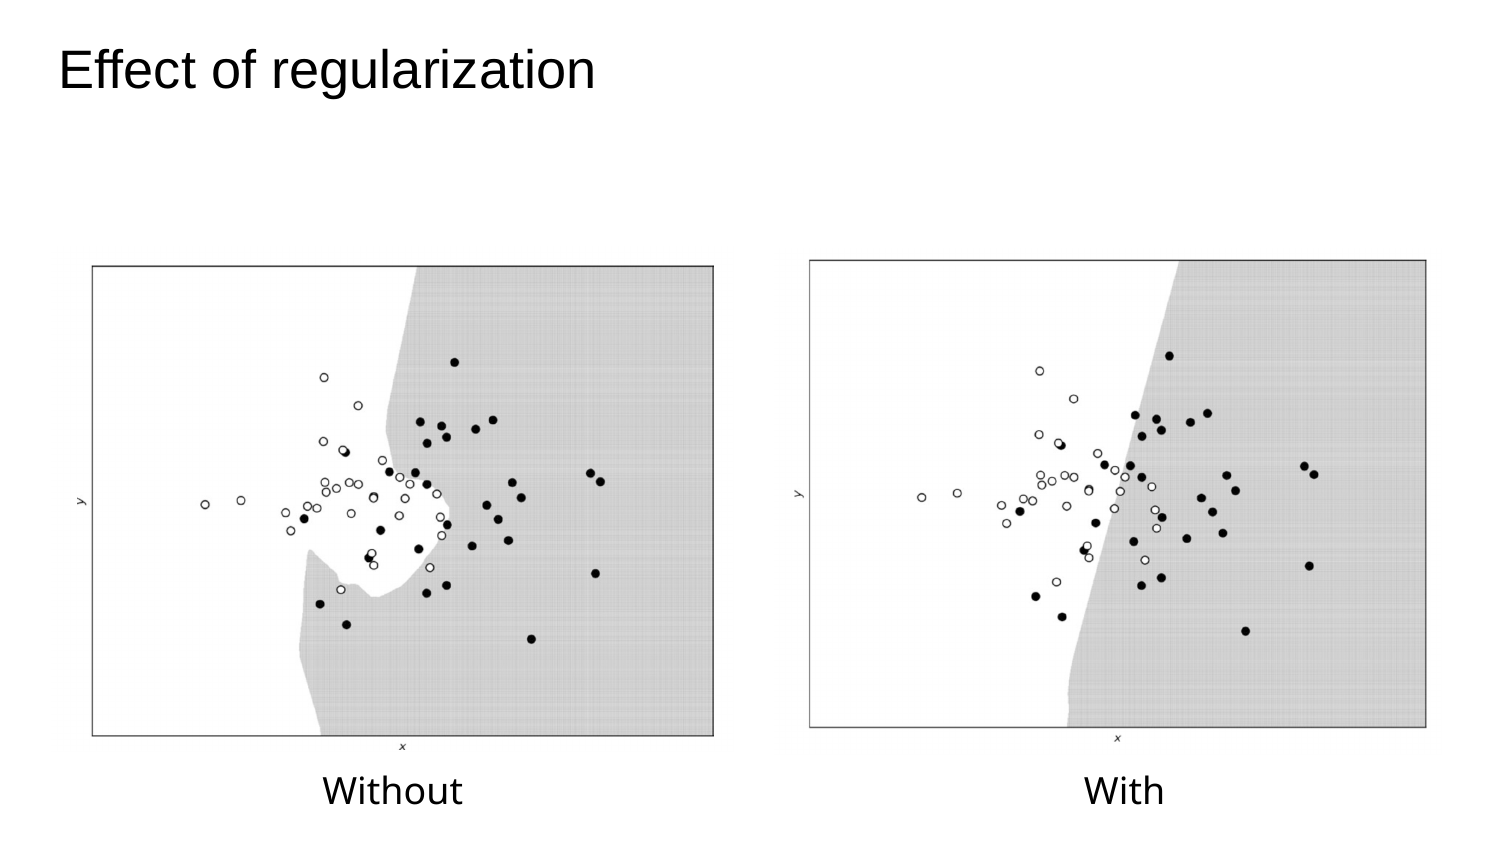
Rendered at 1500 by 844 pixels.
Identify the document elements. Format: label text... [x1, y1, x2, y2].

text_box With [1068, 755, 1238, 818]
text_box Without [307, 752, 675, 818]
title Effect of regularization [43, 26, 1305, 115]
picture [51, 245, 734, 752]
picture [774, 248, 1442, 755]
